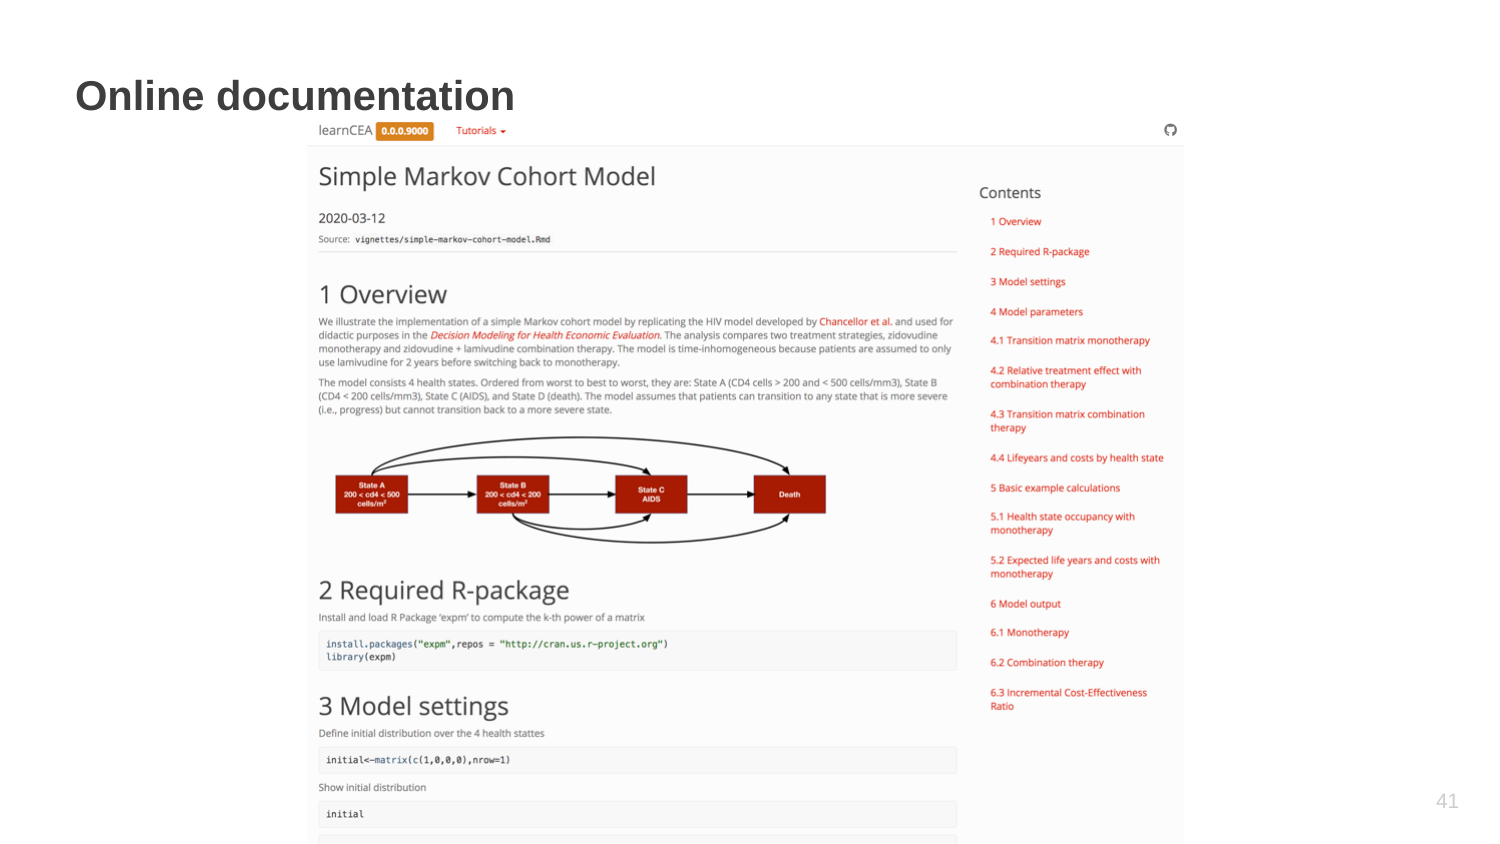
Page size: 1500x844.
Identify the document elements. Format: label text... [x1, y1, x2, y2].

picture [307, 118, 1184, 844]
slide_number 40 [1393, 777, 1475, 823]
title Online documentation [75, 0, 1325, 188]
